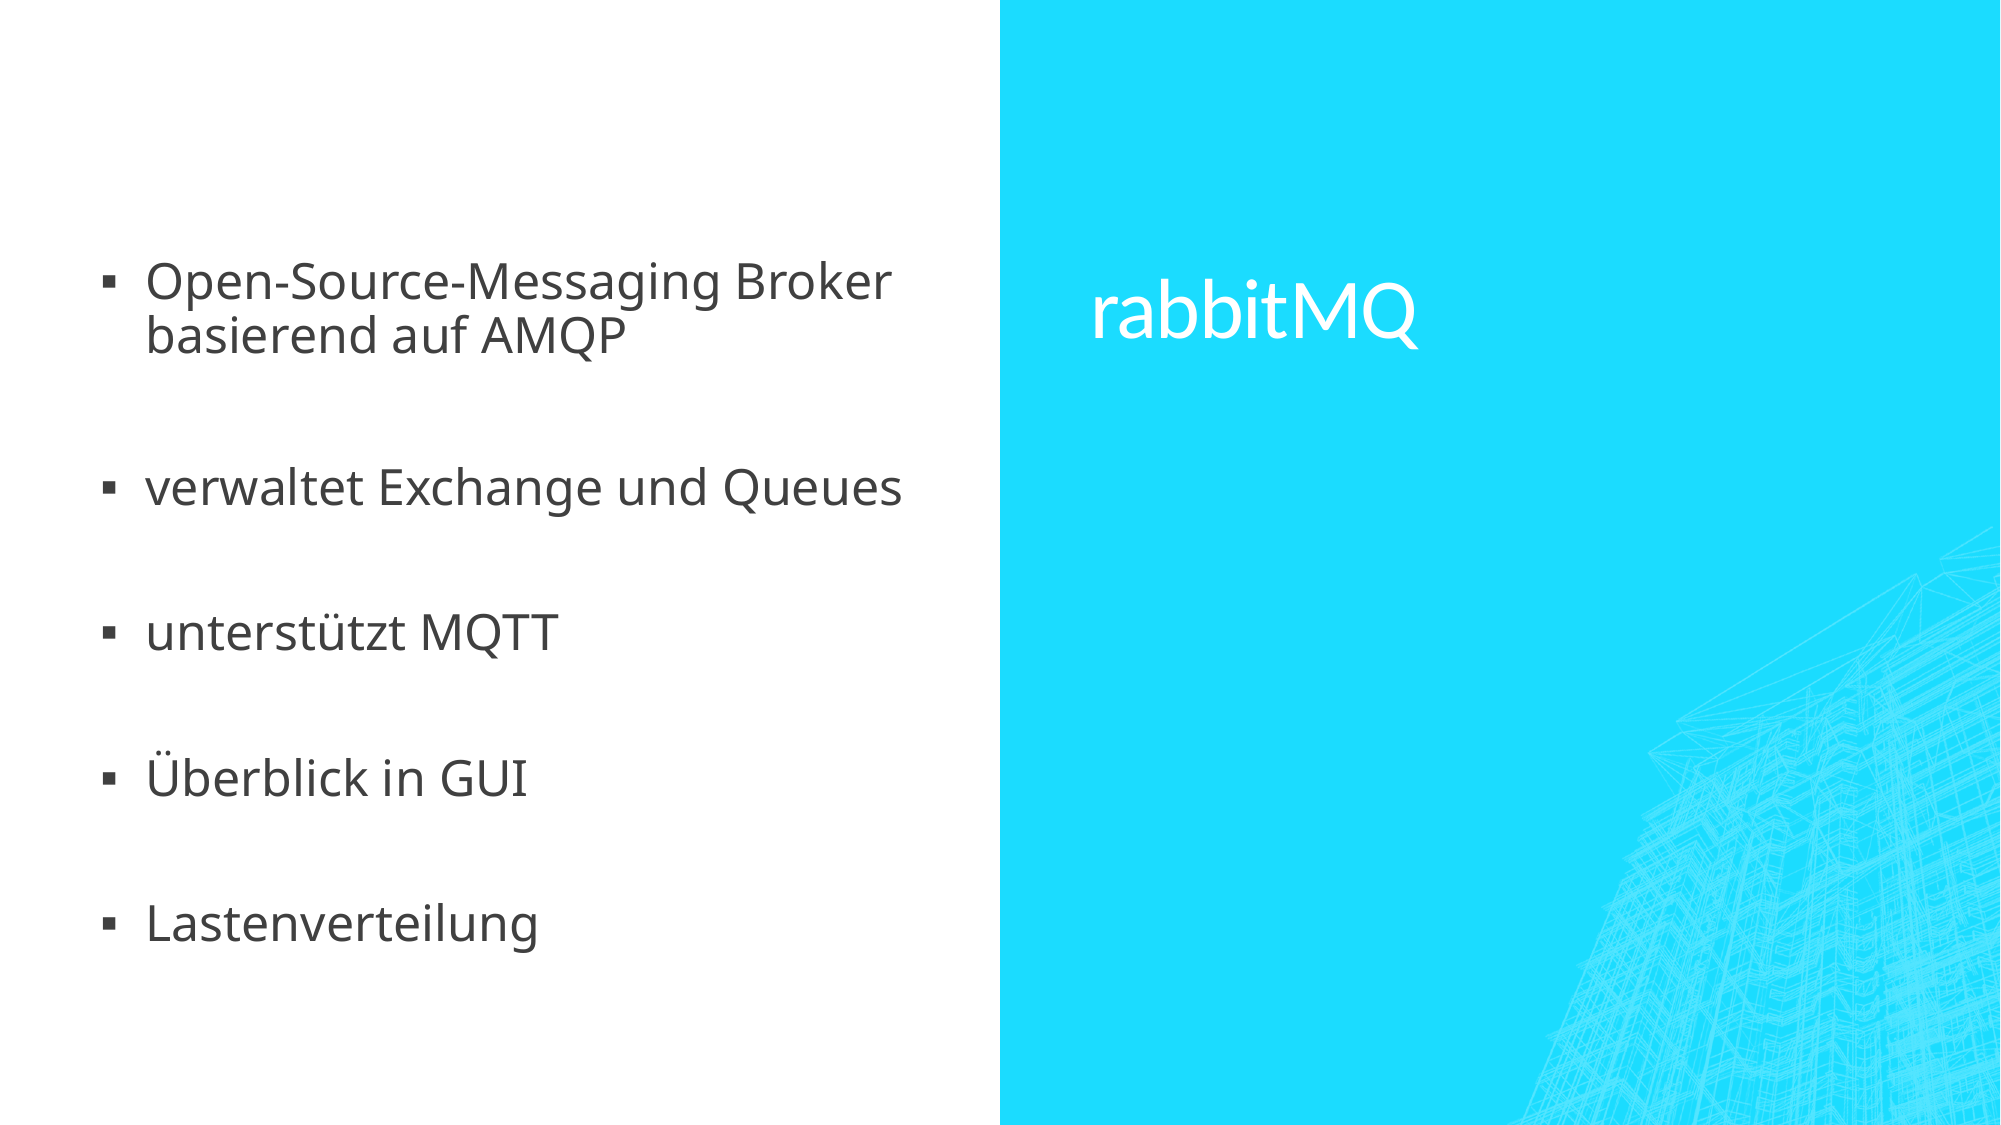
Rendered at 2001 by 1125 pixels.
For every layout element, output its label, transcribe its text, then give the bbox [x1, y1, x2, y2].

text_box Open-Source-Messaging Broker basierend auf AMQP verwaltet Exchange und Queues unterstützt MQTT Überblick in GUI Lastenverteilung [85, 249, 1521, 1090]
picture [1000, 0, 2001, 1125]
title rabbitmq [1075, 63, 1863, 363]
